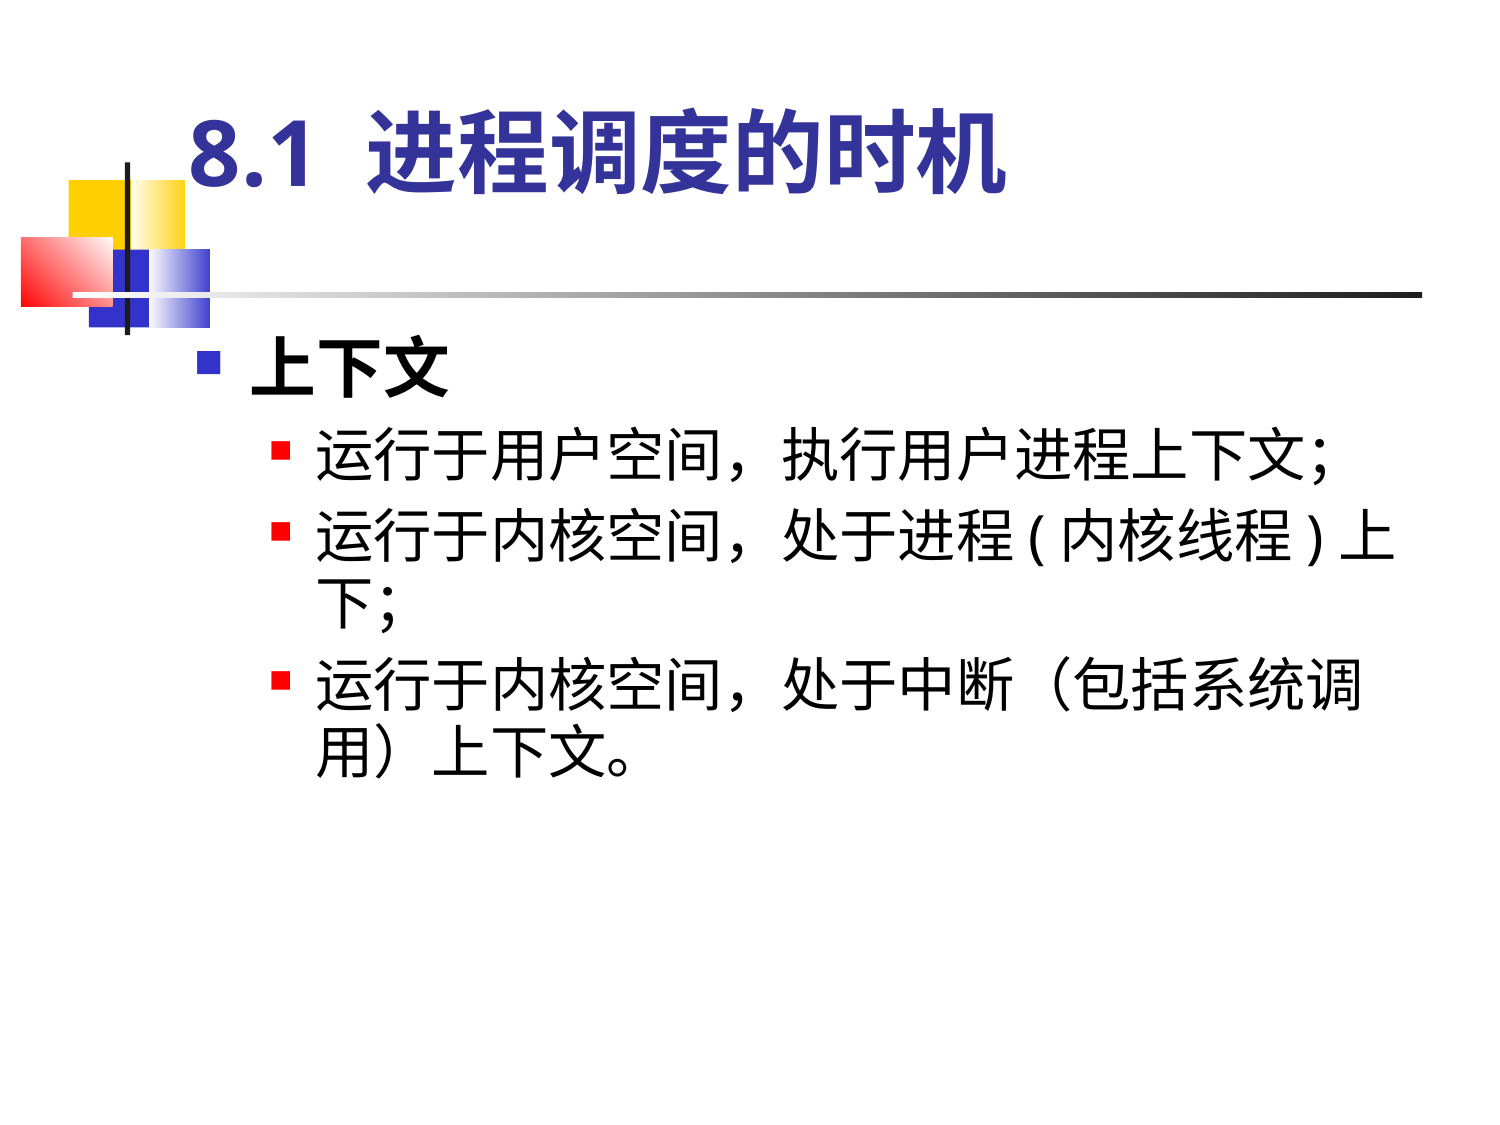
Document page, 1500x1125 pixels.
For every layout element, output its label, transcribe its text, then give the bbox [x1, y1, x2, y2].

title 8.1 进程调度的时机 [188, 34, 1467, 275]
list 上下文 运行于用户空间，执行用户进程上下文； 运行于内核空间，处于进程(内核线程)上下； 运行于内核空间，处于中断（包括系统调用）上下文。 [193, 331, 1469, 1006]
